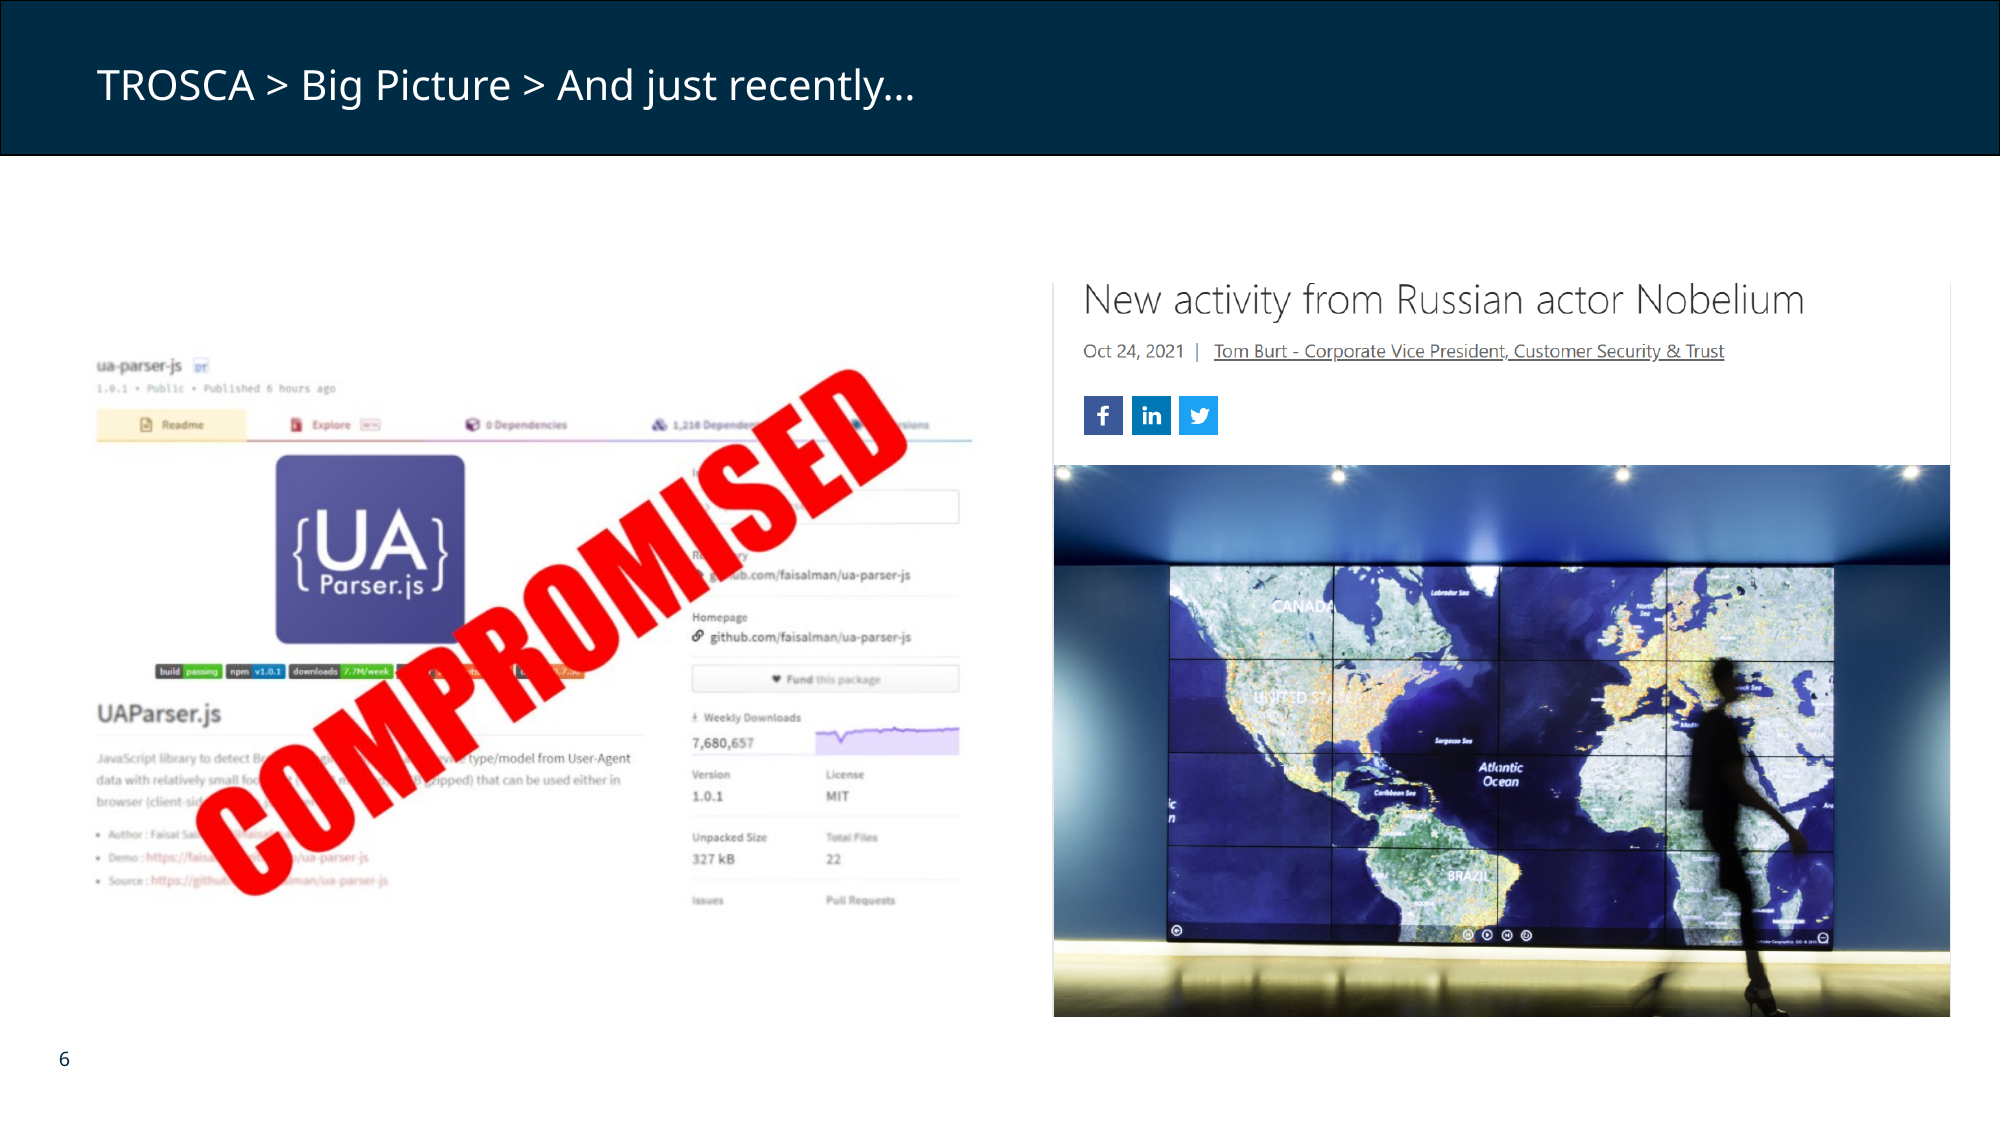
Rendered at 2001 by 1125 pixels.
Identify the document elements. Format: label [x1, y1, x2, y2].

text_box [0, 0, 2000, 156]
picture [31, 340, 1039, 906]
picture [1052, 283, 1951, 1017]
